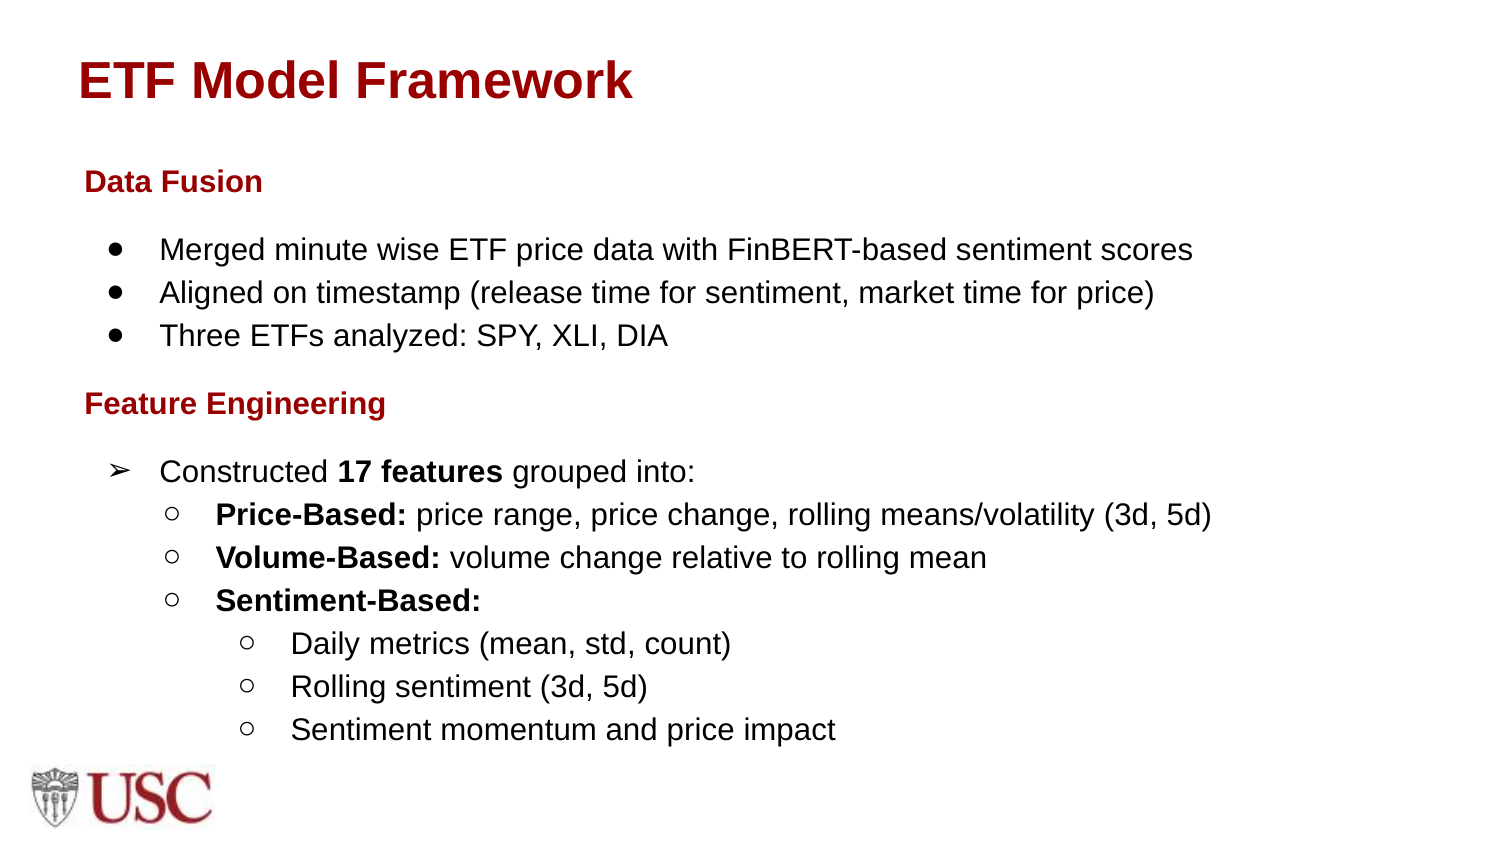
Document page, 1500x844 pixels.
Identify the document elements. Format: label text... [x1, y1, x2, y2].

picture [28, 764, 216, 830]
text_box ETF Model Framework [76, 55, 852, 120]
text_box Data Fusion Merged minute wise ETF price data with FinBERT-based sentiment scores Aligned on timestamp (release time for sentiment, market time for price) Three ETFs analyzed: SPY, XLI, DIA Feature Engineering Constructed 17 features grouped into: Price-Based: price range, price change, rolling means/volatility (3d, 5d) Volume-Based: volume change relative to rolling mean Sentiment-Based: Daily metrics (mean, std, count) Rolling sentiment (3d, 5d) Sentiment momentum and price impact [69, 140, 1347, 745]
